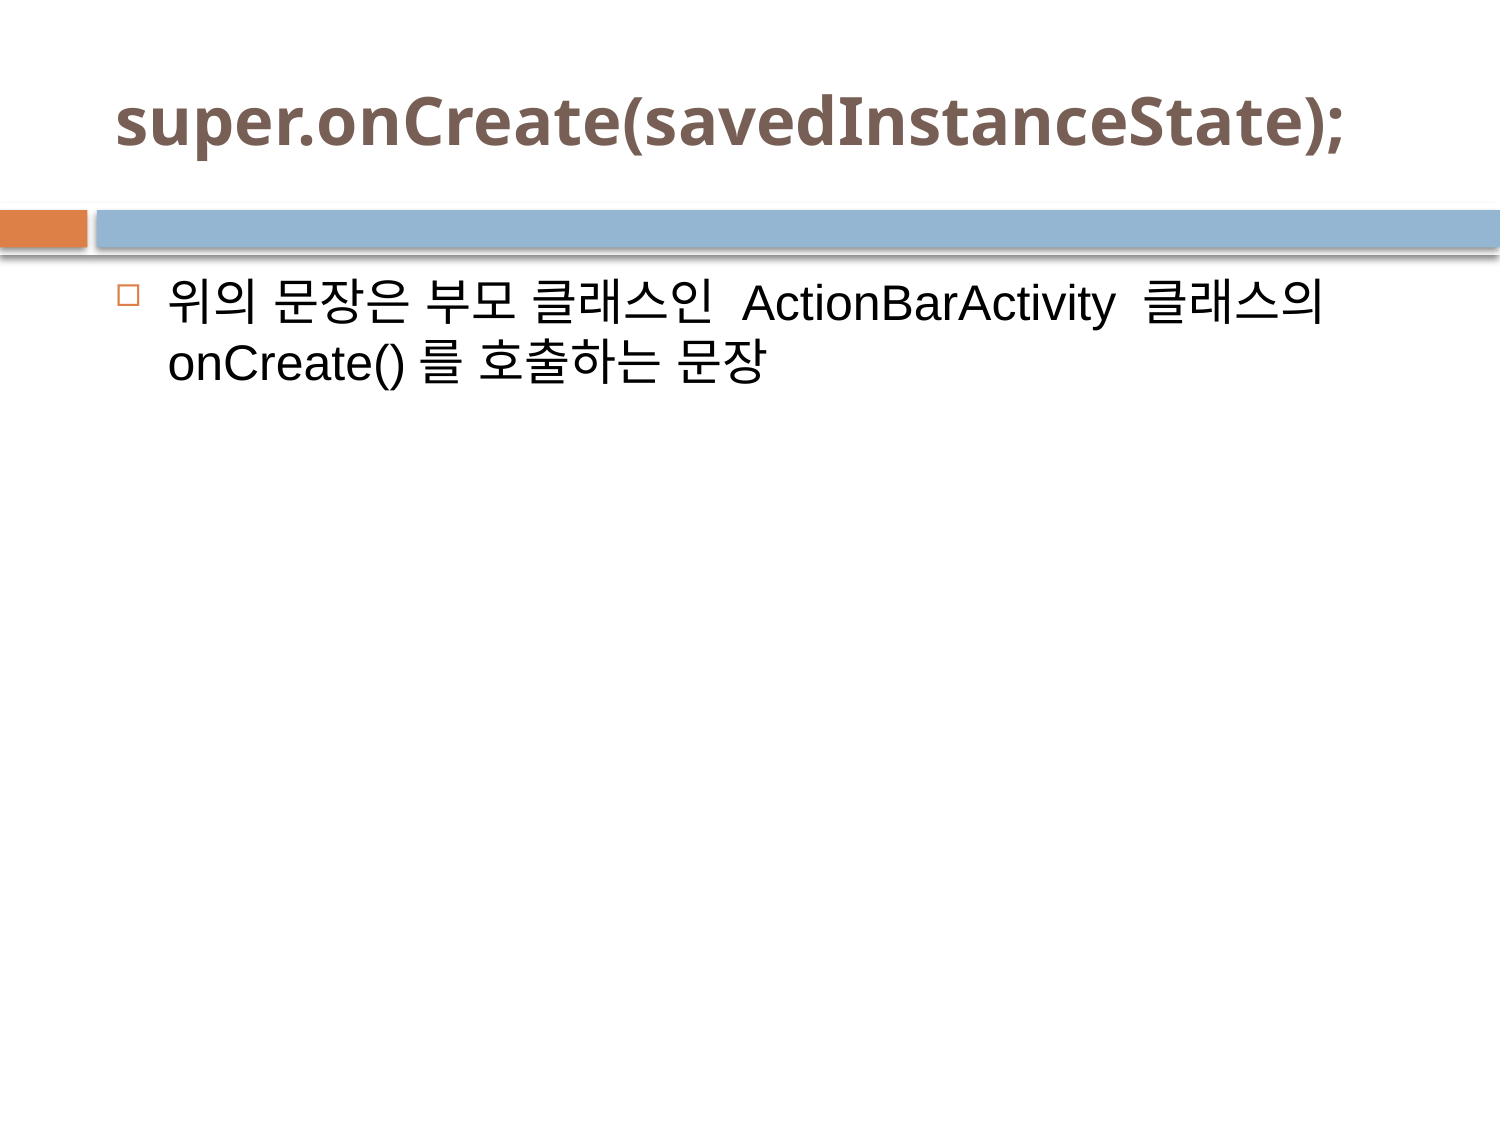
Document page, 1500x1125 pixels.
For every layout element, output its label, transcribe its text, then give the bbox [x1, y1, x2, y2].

title super.onCreate(savedInstanceState); [100, 37, 1438, 200]
list 위의 문장은 부모 클래스인 ActionBarActivity 클래스의 onCreate()를 호출하는 문장 [100, 262, 1438, 1000]
